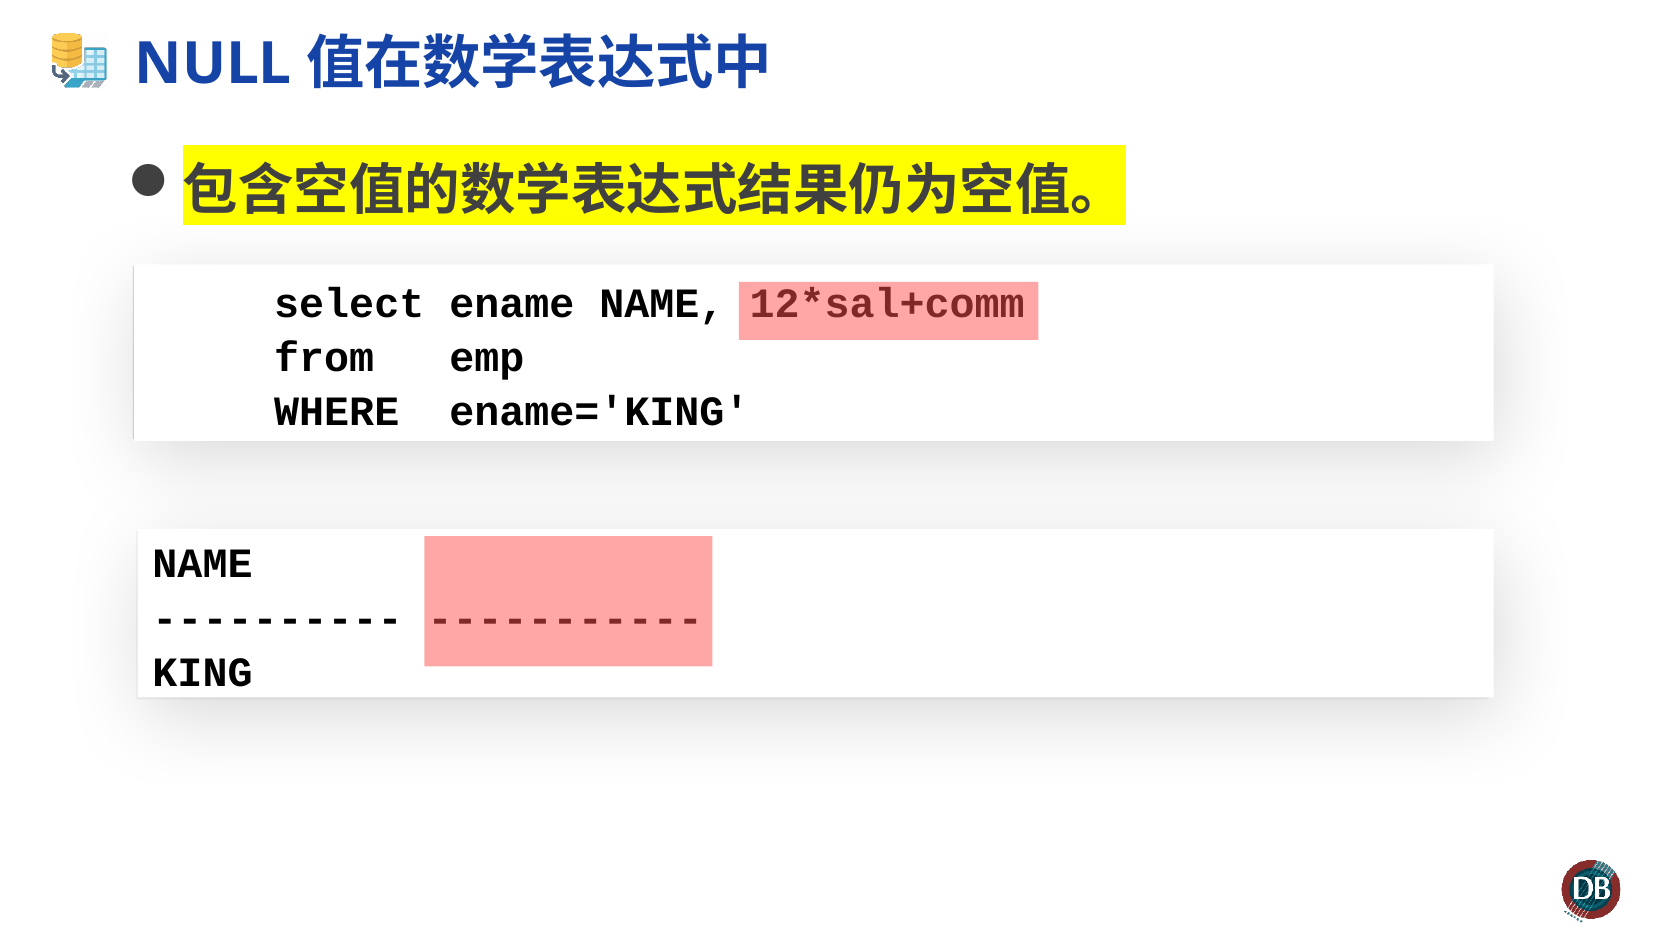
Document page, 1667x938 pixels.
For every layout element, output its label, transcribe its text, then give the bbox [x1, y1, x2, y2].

text_box select ename NAME, 12*sal+comm from emp WHERE ename='KING' [132, 262, 1496, 443]
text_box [423, 281, 1039, 667]
picture [49, 30, 109, 90]
text_box NAME ---------- ----------- KING [135, 527, 1496, 700]
picture [1557, 858, 1623, 924]
title NULL值在数学表达式中 [118, 17, 1590, 103]
list 包含空值的数学表达式结果仍为空值。 [112, 126, 1590, 238]
